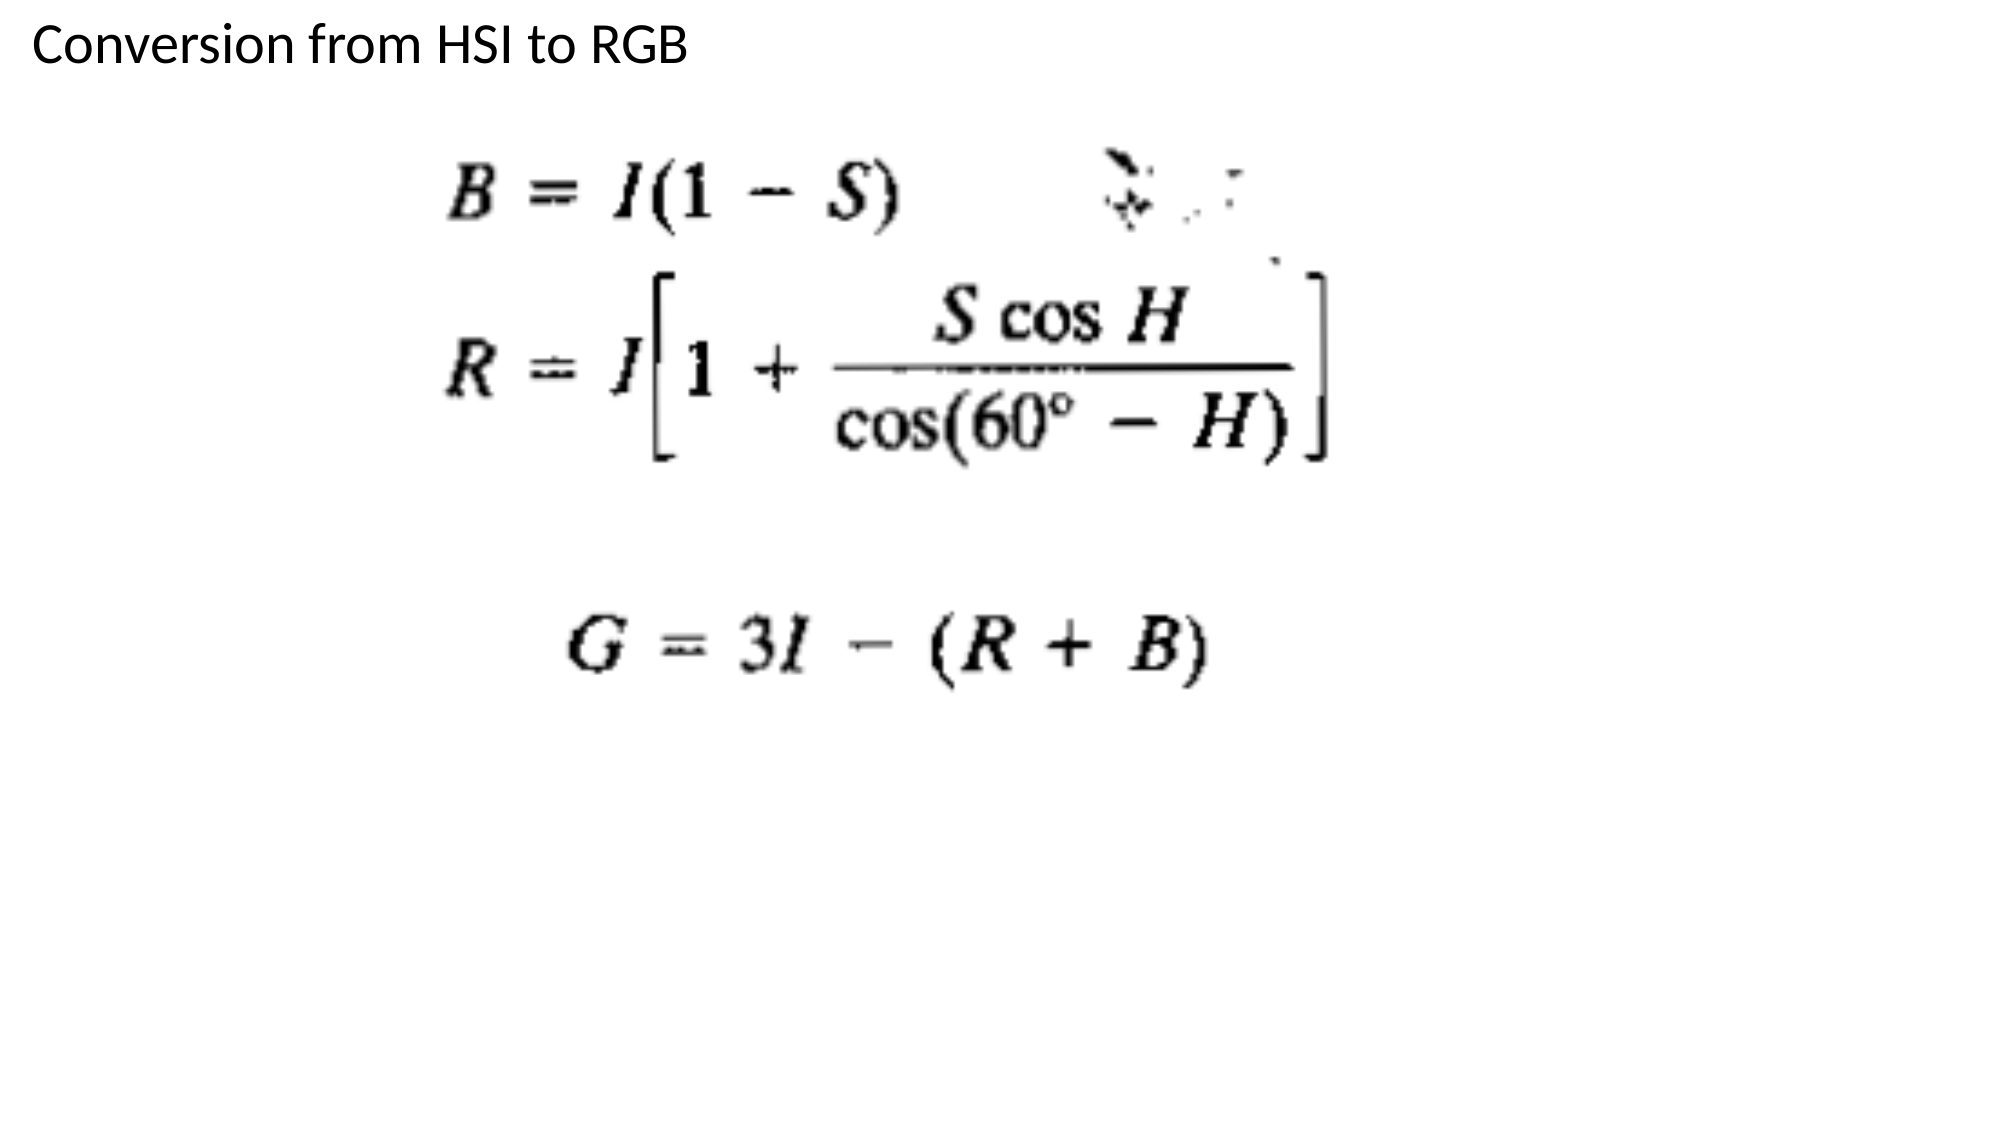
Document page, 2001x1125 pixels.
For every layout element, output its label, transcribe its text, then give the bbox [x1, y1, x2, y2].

picture [270, 127, 1525, 766]
list Conversion from HSI to RGB [17, 5, 1955, 1087]
